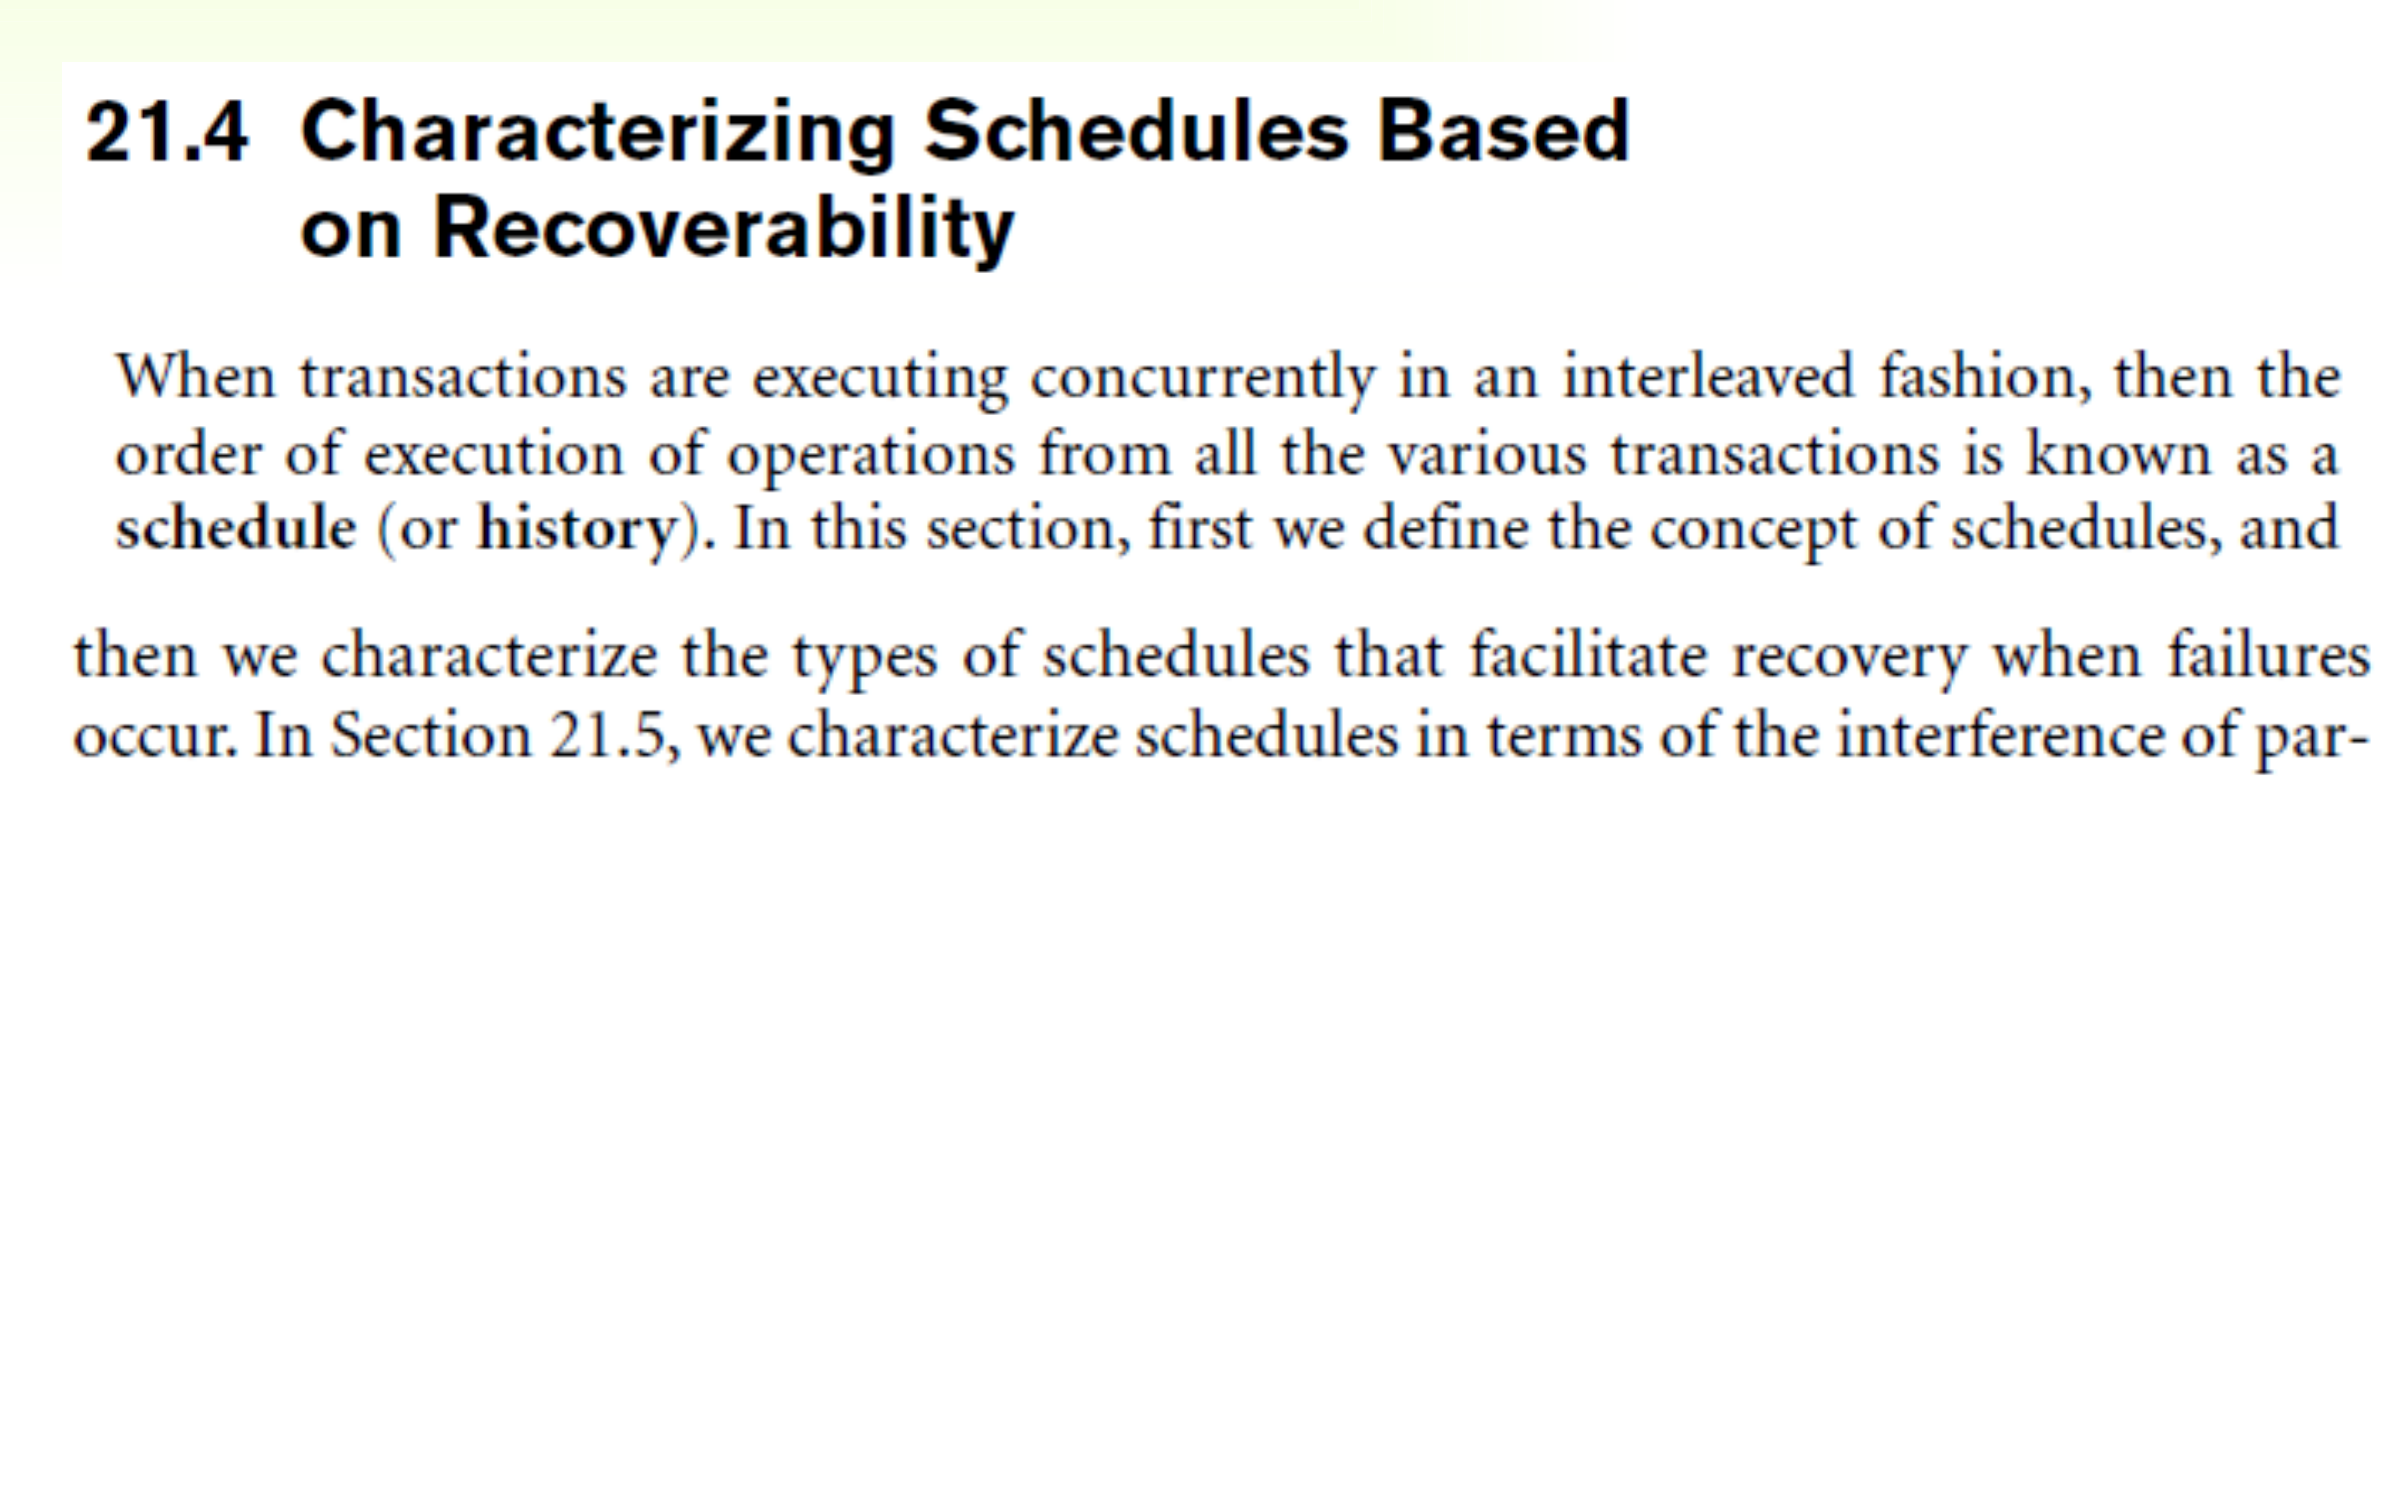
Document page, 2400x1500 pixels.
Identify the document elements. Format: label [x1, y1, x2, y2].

picture [62, 324, 2400, 782]
picture [62, 62, 1676, 282]
